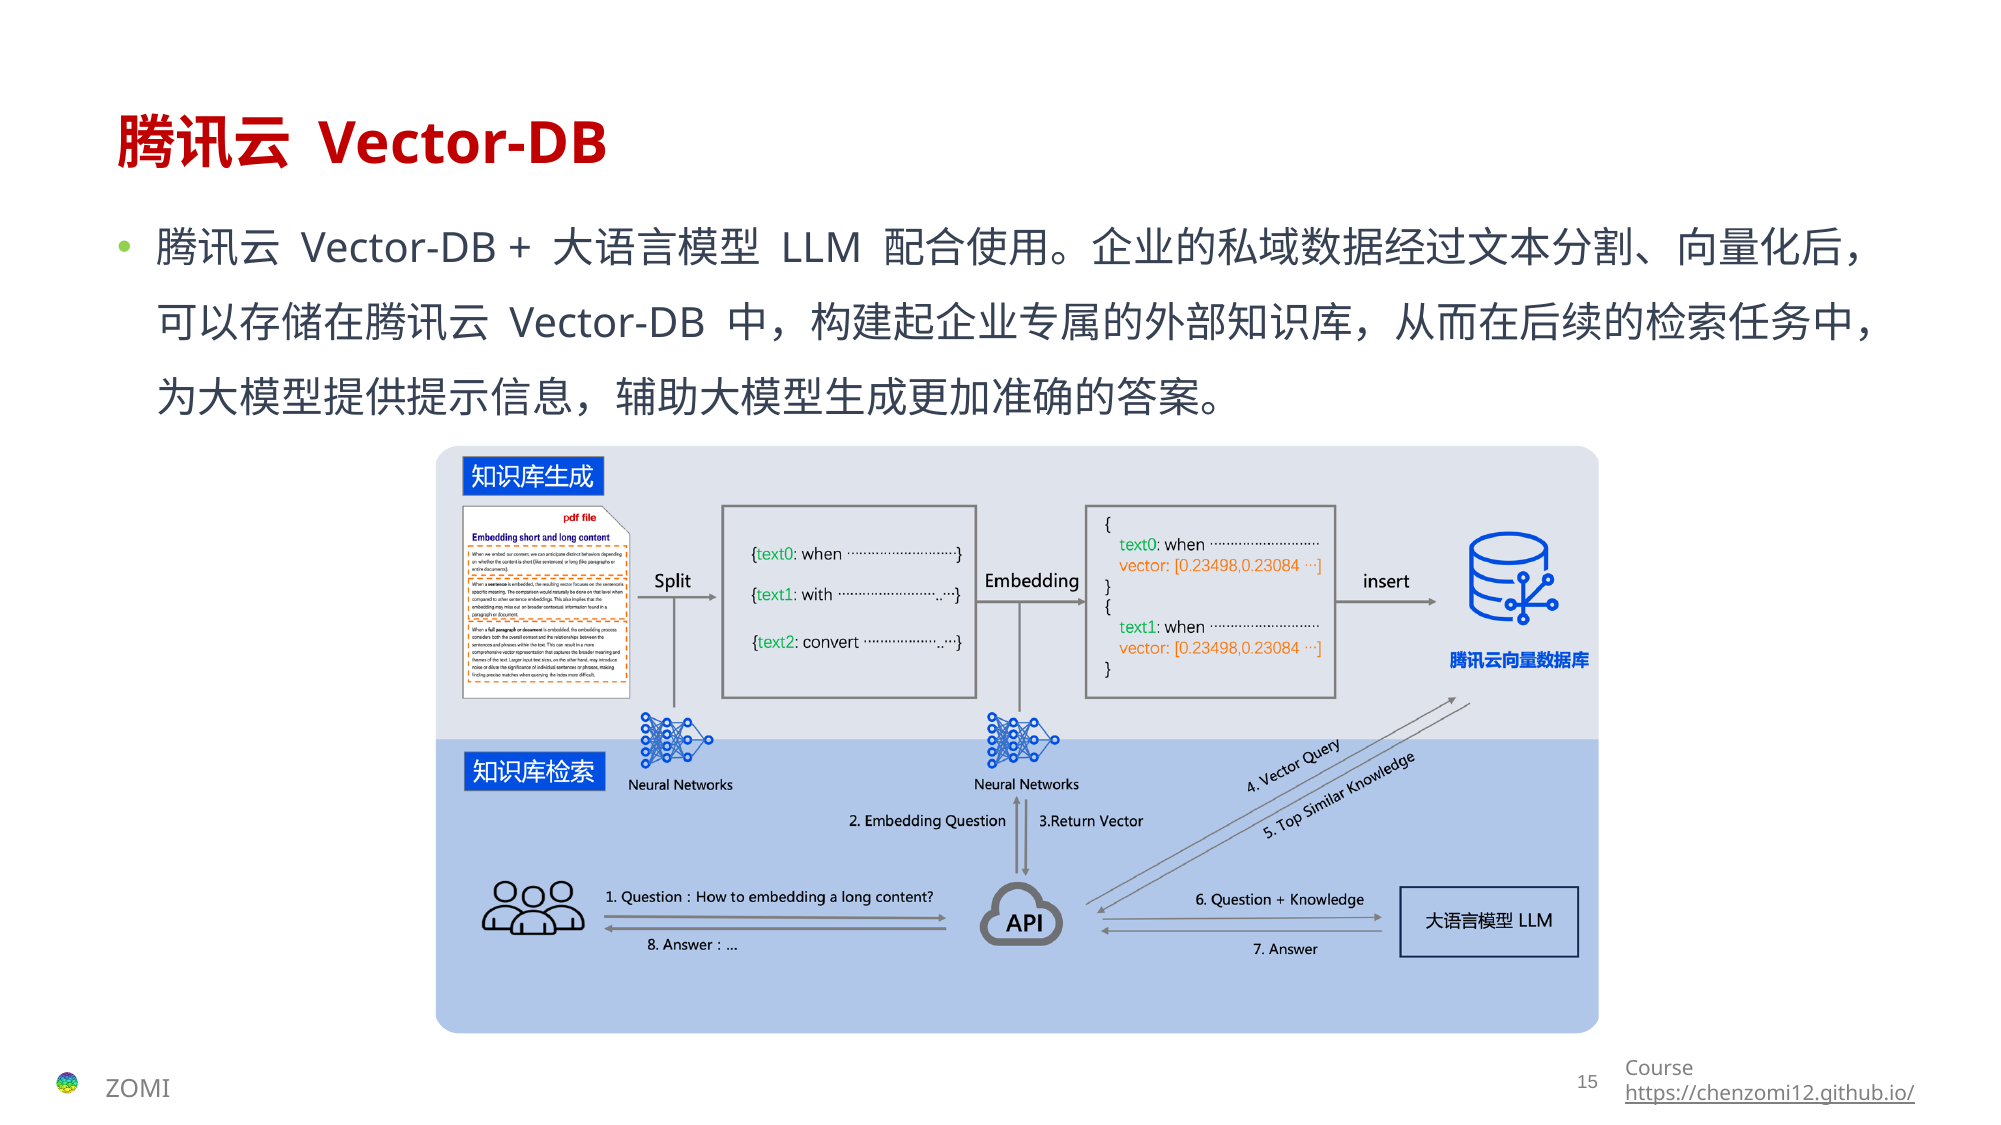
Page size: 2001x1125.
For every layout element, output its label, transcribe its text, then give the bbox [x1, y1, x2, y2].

title 腾讯云 Vector-DB [102, 91, 1901, 188]
picture [57, 1073, 77, 1093]
list 腾讯云 Vector-DB + 大语言模型 LLM 配合使用。企业的私域数据经过文本分割、向量化后，可以存储在腾讯云 Vector-DB 中，构建起企业专属的外部知识库，从而在后续的检索任务中，为大模型提供提示信息，辅助大模型生成更加准确的答案。 [102, 188, 1901, 1043]
picture [434, 445, 1602, 1034]
